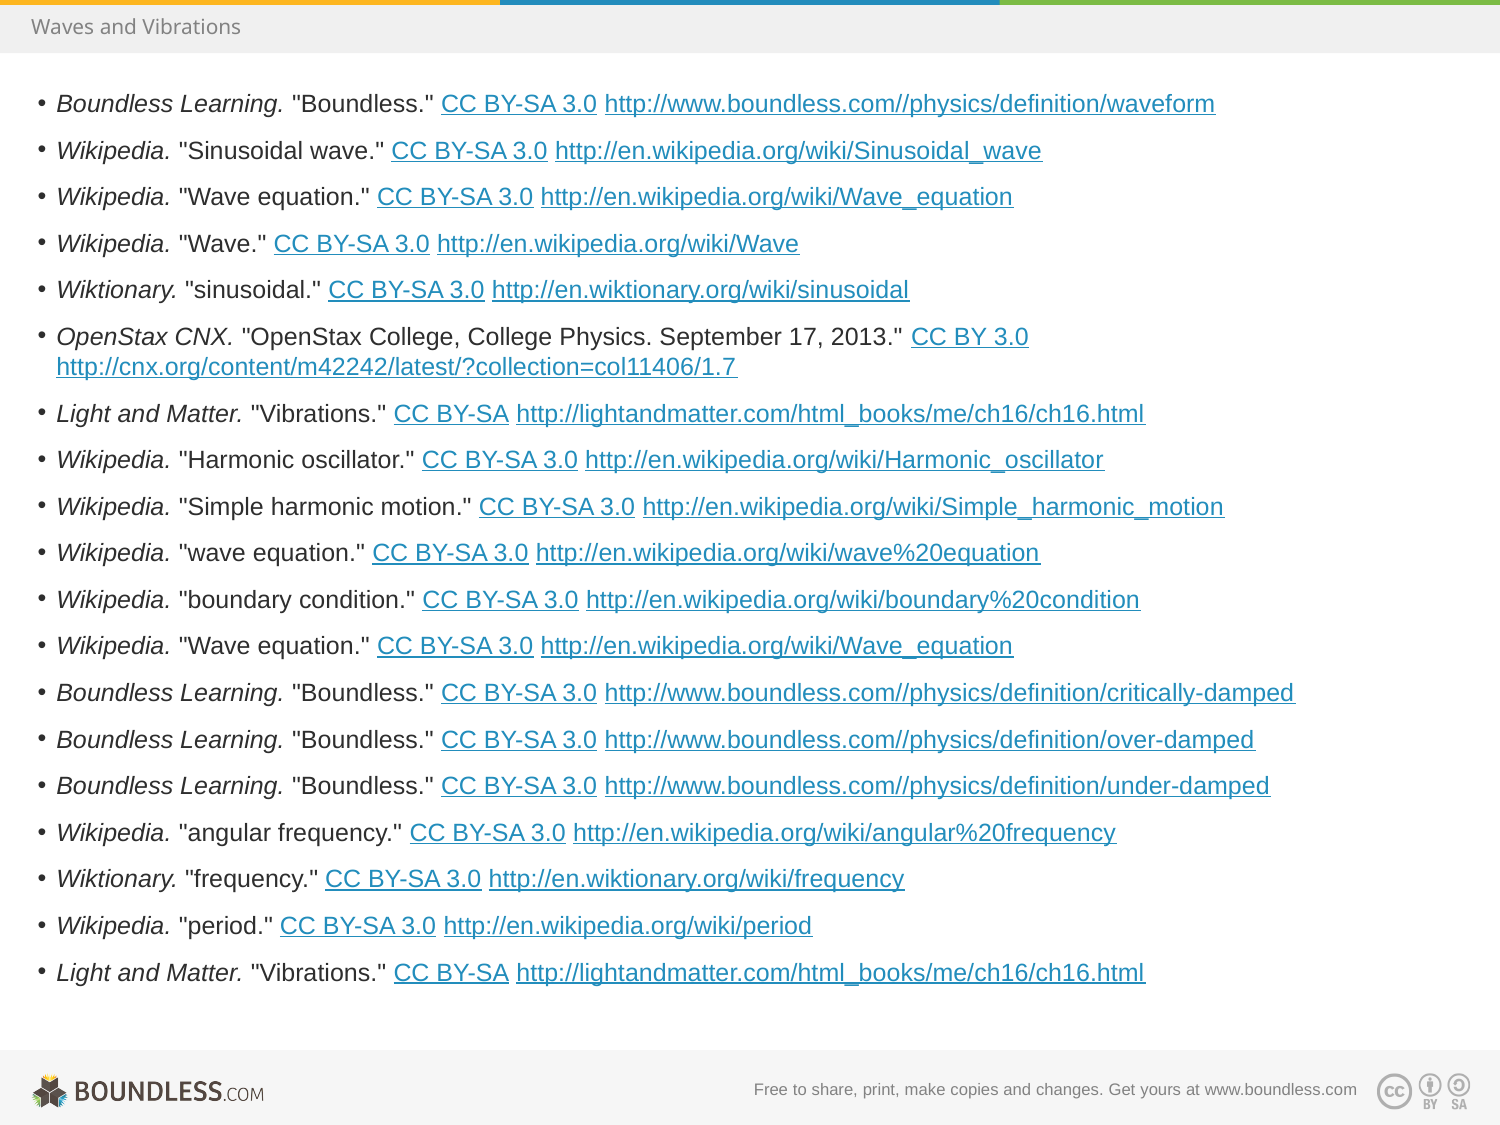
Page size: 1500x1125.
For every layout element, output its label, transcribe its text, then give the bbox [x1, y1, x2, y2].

text_box [0, 2, 1500, 54]
text_box [0, 1050, 1500, 1125]
text_box Waves and Vibrations [31, 13, 1475, 38]
picture [30, 1072, 265, 1109]
text_box Free to share, print, make copies and changes. Get yours at www.boundless.com [649, 1079, 1359, 1113]
picture [1372, 1070, 1476, 1113]
list Boundless Learning. "Boundless." CC BY-SA 3.0 http://www.boundless.com//physics/definition/waveform Wikipedia. "Sinusoidal wave." CC BY-SA 3.0 http://en.wikipedia.org/wiki/Sinusoidal_wave Wikipedia. "Wave equation." CC BY-SA 3.0 http://en.wikipedia.org/wiki/Wave_equation Wikipedia. "Wave." CC BY-SA 3.0 http://en.wikipedia.org/wiki/Wave Wiktionary. "sinusoidal." CC BY-SA 3.0 http://en.wiktionary.org/wiki/sinusoidal OpenStax CNX. "OpenStax College, College Physics. September 17, 2013." CC BY 3.0 http://cnx.org/content/m42242/latest/?collection=col11406/1.7 Light and Matter. "Vibrations." CC BY-SA http://lightandmatter.com/html_books/me/ch16/ch16.html Wikipedia. "Harmonic oscillator." CC BY-SA 3.0 http://en.wikipedia.org/wiki/Harmonic_oscillator Wikipedia. "Simple harmonic motion." CC BY-SA 3.0 http://en.wikipedia.org/wiki/Simple_harmonic_motion Wikipedia. "wave equation." CC BY-SA 3.0 http://en.wikipedia.org/wiki/wave%20equation Wikipedia. "boundary condition." CC BY-SA 3.0 http://en.wikipedia.org/wiki/boundary%20condition Wikipedia. "Wave equation." CC BY-SA 3.0 http://en.wikipedia.org/wiki/Wave_equation Boundless Learning. "Boundless." CC BY-SA 3.0 http://www.boundless.com//physics/definition/critically-damped Boundless Learning. "Boundless." CC BY-SA 3.0 http://www.boundless.com//physics/definition/over-damped Boundless Learning. "Boundless." CC BY-SA 3.0 http://www.boundless.com//physics/definition/under-damped Wikipedia. "angular frequency." CC BY-SA 3.0 http://en.wikipedia.org/wiki/angular%20frequency Wiktionary. "frequency." CC BY-SA 3.0 http://en.wiktionary.org/wiki/frequency Wikipedia. "period." CC BY-SA 3.0 http://en.wikipedia.org/wiki/period Light and Matter. "Vibrations." CC BY-SA http://lightandmatter.com/html_books/me/ch16/ch16.html [37, 87, 1463, 1025]
